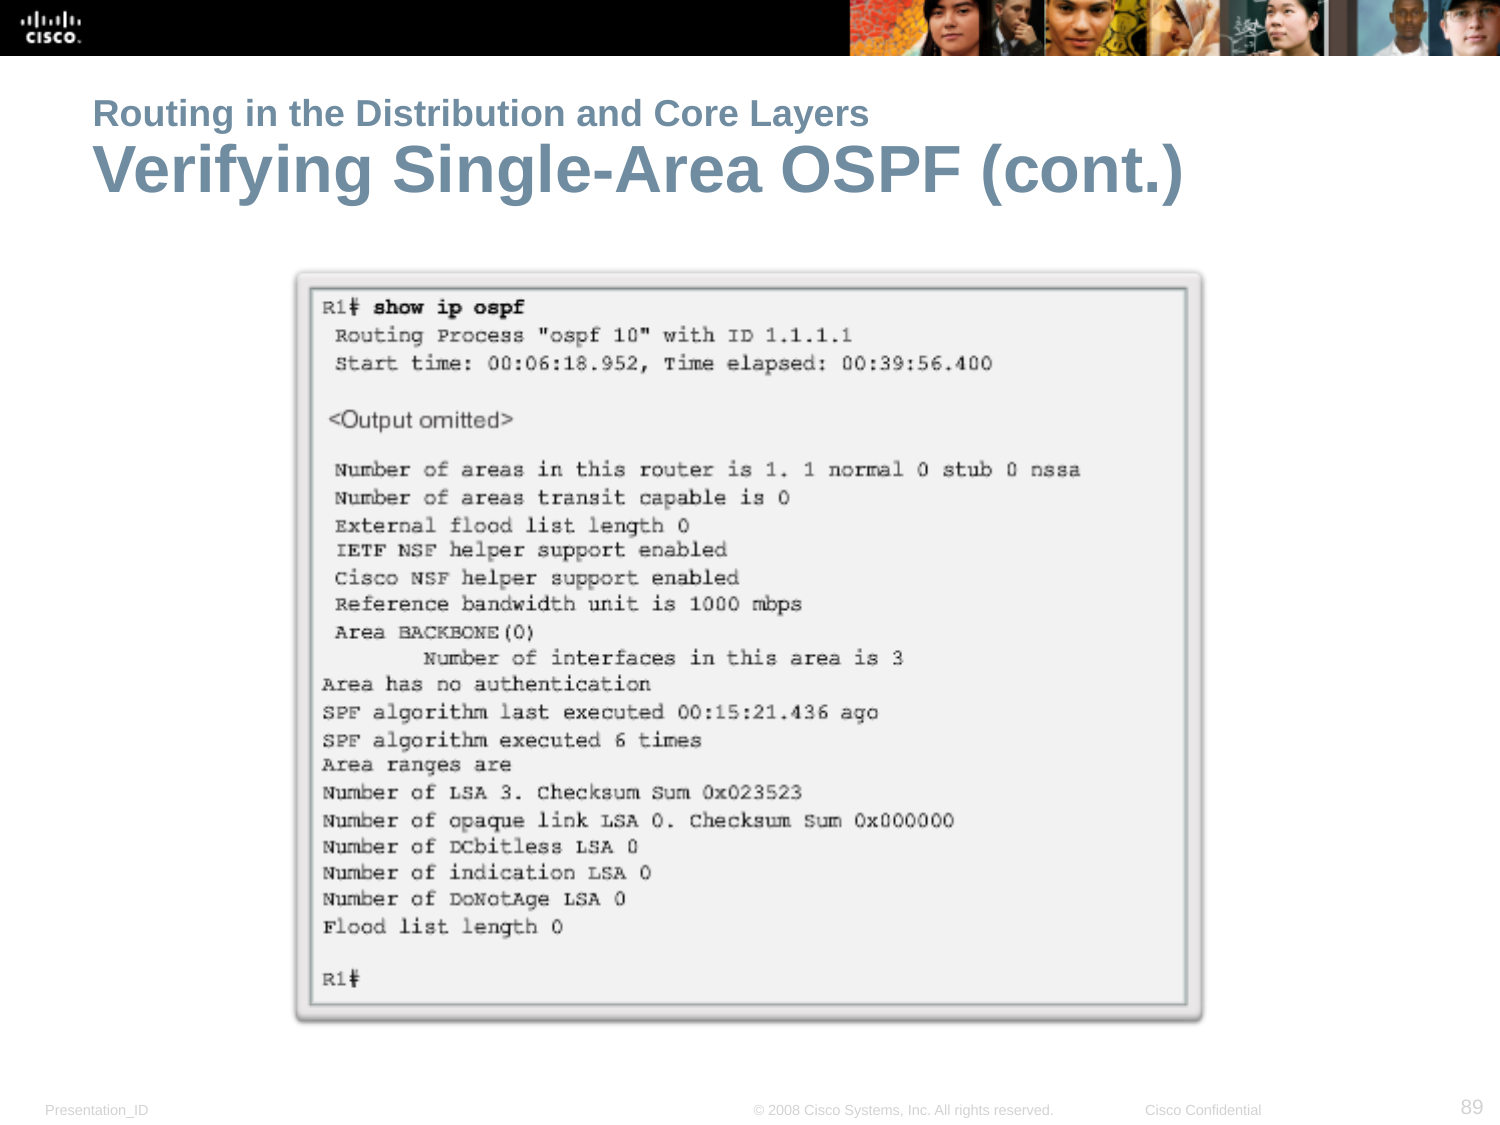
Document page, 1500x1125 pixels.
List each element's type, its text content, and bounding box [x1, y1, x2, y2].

picture [0, 0, 1500, 56]
title Routing in the Distribution and Core Layers Verifying Single-Area OSPF (cont.) [79, 75, 1416, 214]
picture [270, 259, 1215, 1036]
